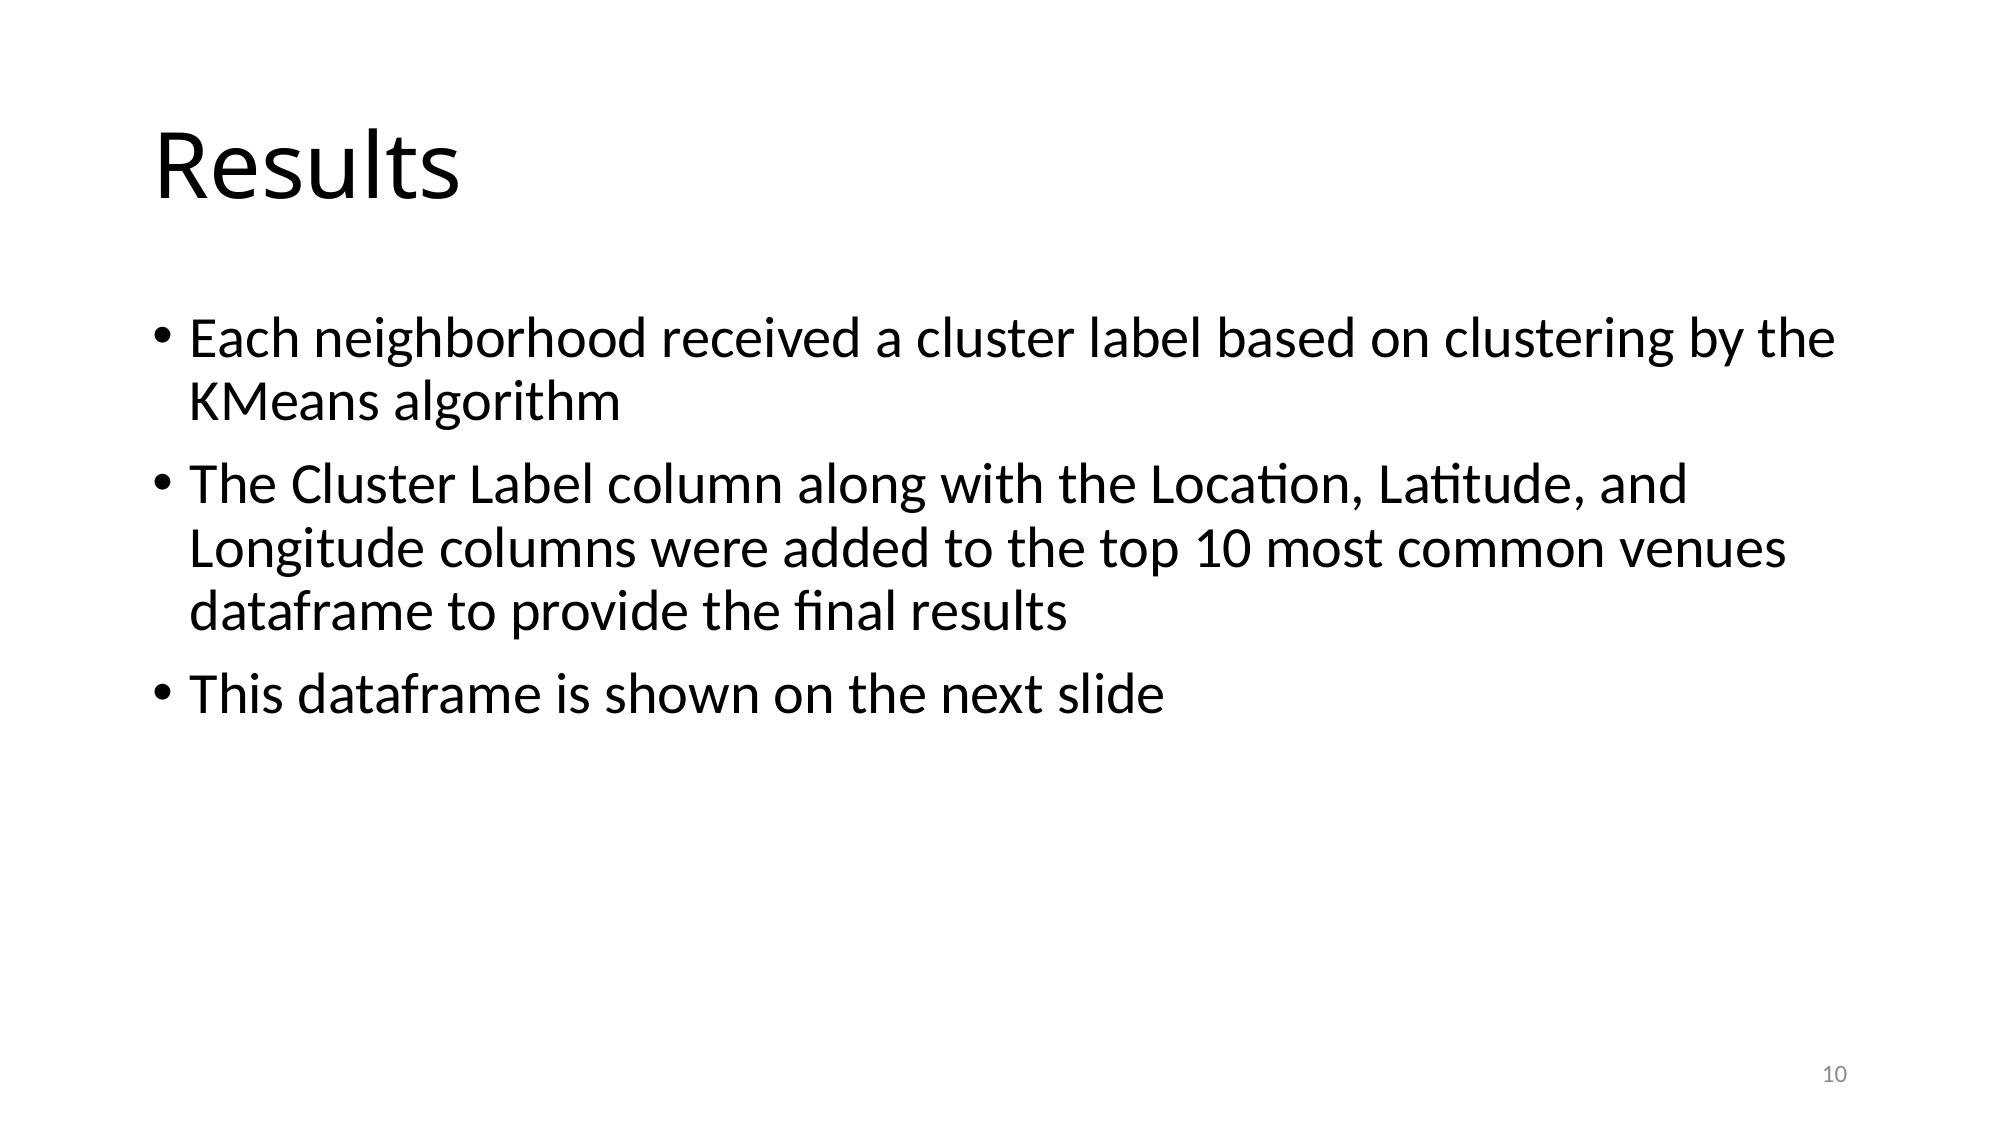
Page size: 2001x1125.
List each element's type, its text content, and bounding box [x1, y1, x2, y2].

title Results [137, 59, 1863, 278]
list Each neighborhood received a cluster label based on clustering by the KMeans algorithm The Cluster Label column along with the Location, Latitude, and Longitude columns were added to the top 10 most common venues dataframe to provide the final results This dataframe is shown on the next slide [137, 299, 1863, 1014]
slide_number 9 [1412, 1042, 1863, 1103]
